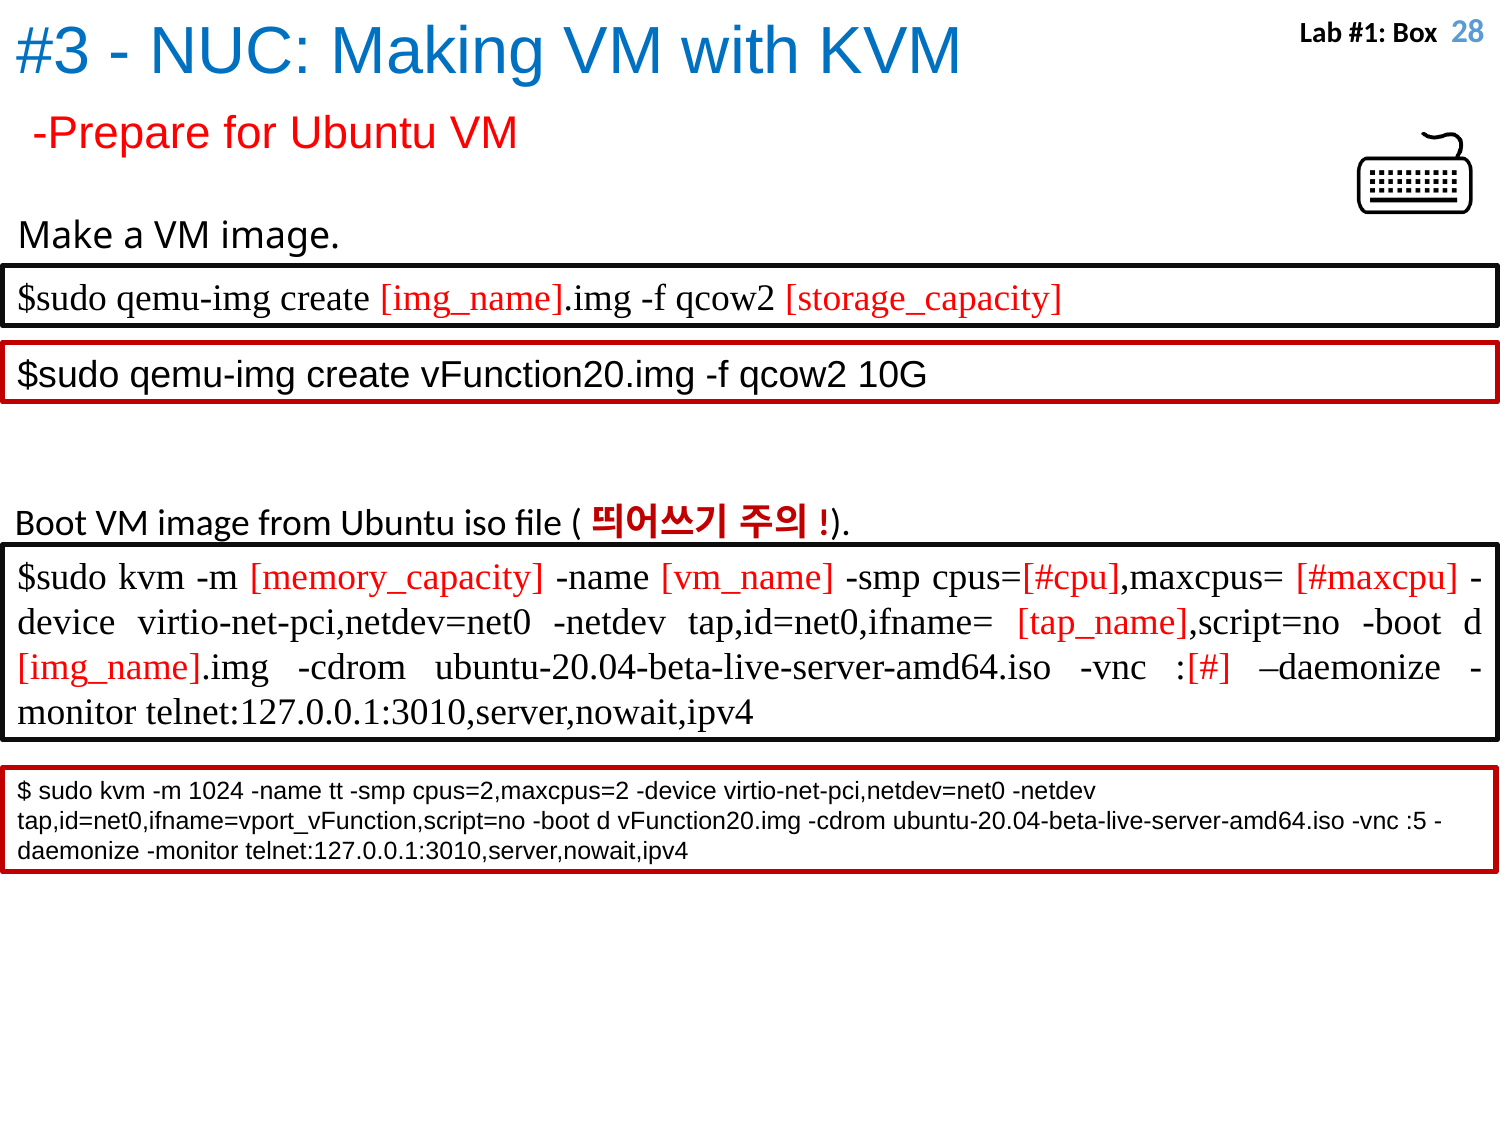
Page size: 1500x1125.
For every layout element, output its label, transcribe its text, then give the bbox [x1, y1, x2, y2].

picture [1327, 89, 1500, 262]
text_box $sudo qemu-img create [img_name].img -f qcow2 [storage_capacity] [2, 265, 1498, 326]
slide_number Lab #1: Box 28 [1210, 0, 1500, 60]
text_box $ sudo kvm -m 1024 -name tt -smp cpus=2,maxcpus=2 -device virtio-net-pci,netdev=net0 -netdev tap,id=net0,ifname=vport_vFunction,script=no -boot d vFunction20.img -cdrom ubuntu-20.04-beta-live-server-amd64.iso -vnc :5 -daemonize -monitor telnet:127.0.0.1:3010,server,nowait,ipv4 [2, 767, 1496, 872]
text_box -Prepare for Ubuntu VM [17, 94, 534, 165]
text_box Make a VM image. [2, 203, 1208, 264]
text_box $sudo kvm -m [memory_capacity] -name [vm_name] -smp cpus=[#cpu],maxcpus= [#maxcpu] -device virtio-net-pci,netdev=net0 -netdev tap,id=net0,ifname= [tap_name],script=no -boot d [img_name].img -cdrom ubuntu-20.04-beta-live-server-amd64.iso -vnc :[#] –daemonize -monitor telnet:127.0.0.1:3010,server,nowait,ipv4 [2, 544, 1498, 740]
text_box $sudo qemu-img create vFunction20.img -f qcow2 10G [2, 342, 1498, 402]
text_box #3 - NUC: Making VM with KVM [1, 0, 1210, 95]
text_box Boot VM image from Ubuntu iso file (띄어쓰기 주의!). [0, 490, 1500, 550]
